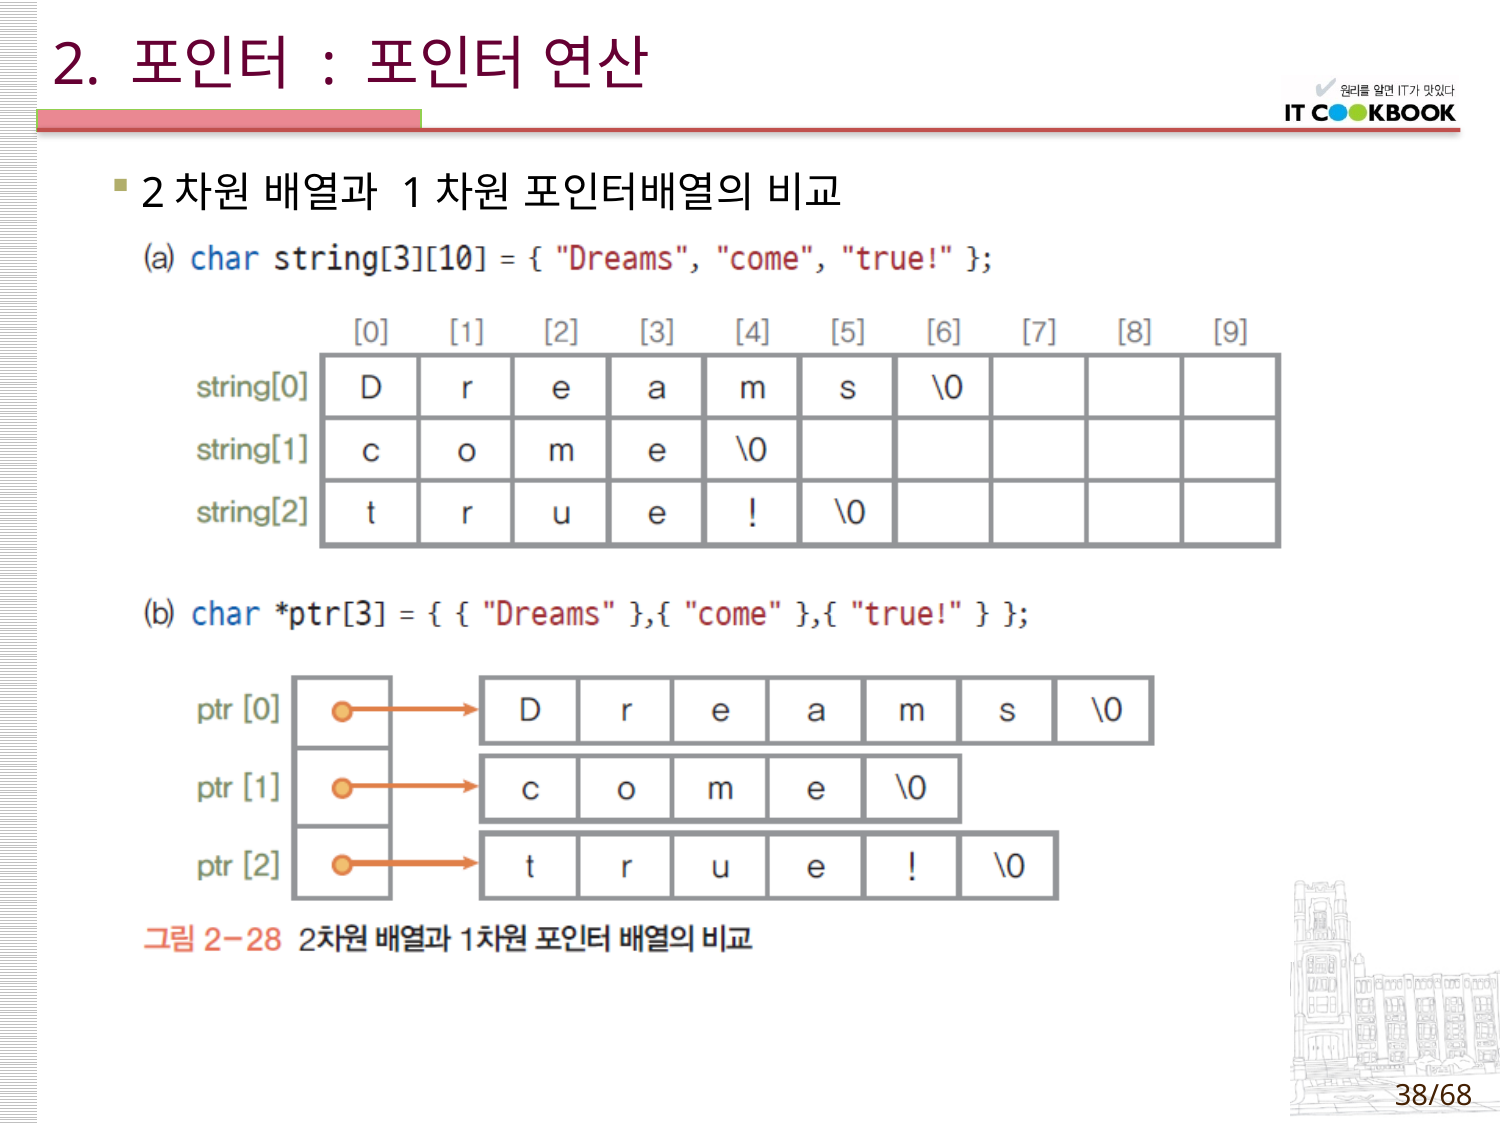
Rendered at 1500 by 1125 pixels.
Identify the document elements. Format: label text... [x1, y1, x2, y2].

picture [135, 231, 1294, 962]
list 2차원 배열과 1차원 포인터배열의 비교 [37, 152, 1463, 1091]
picture [1415, 1095, 1424, 1103]
title 2. 포인터 : 포인터 연산 [37, 13, 1278, 109]
picture [1461, 1086, 1467, 1093]
picture [1290, 874, 1500, 1125]
picture [1443, 1094, 1452, 1103]
picture [1281, 75, 1459, 123]
picture [1459, 1095, 1468, 1103]
